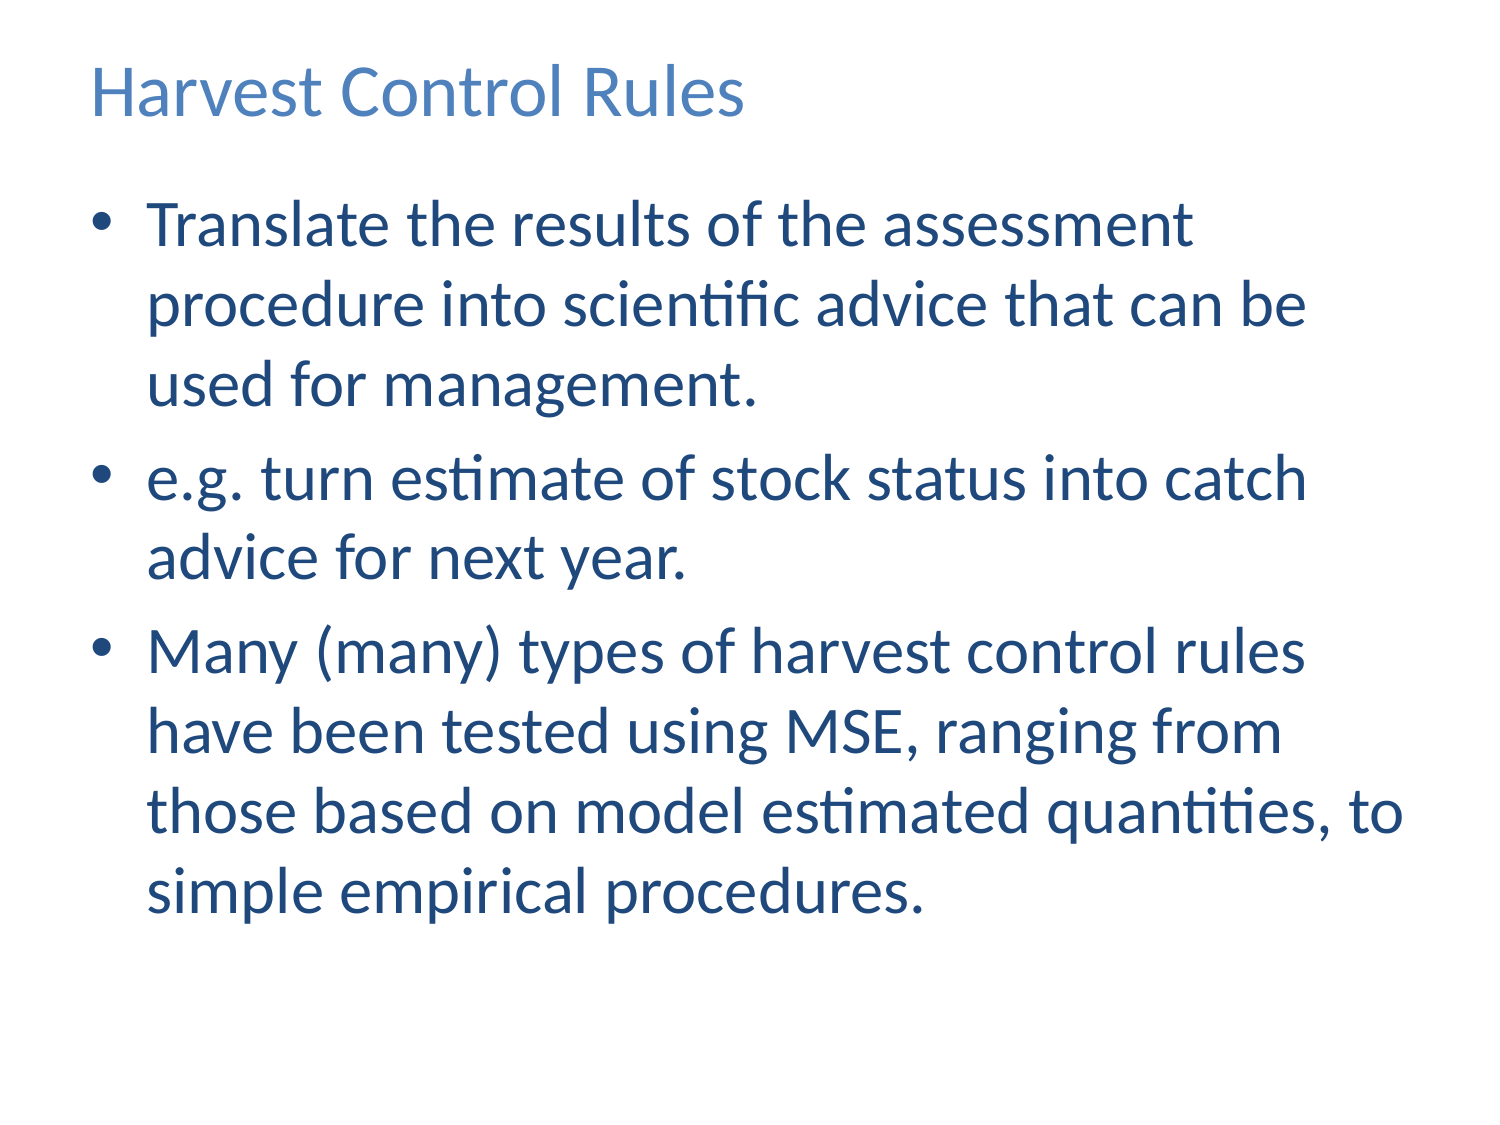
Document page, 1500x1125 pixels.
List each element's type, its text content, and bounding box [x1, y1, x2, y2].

title Harvest Control Rules [75, 30, 1425, 144]
list Translate the results of the assessment procedure into scientific advice that can be used for management. e.g. turn estimate of stock status into catch advice for next year. Many (many) types of harvest control rules have been tested using MSE, ranging from those based on model estimated quantities, to simple empirical procedures. [75, 172, 1425, 1090]
